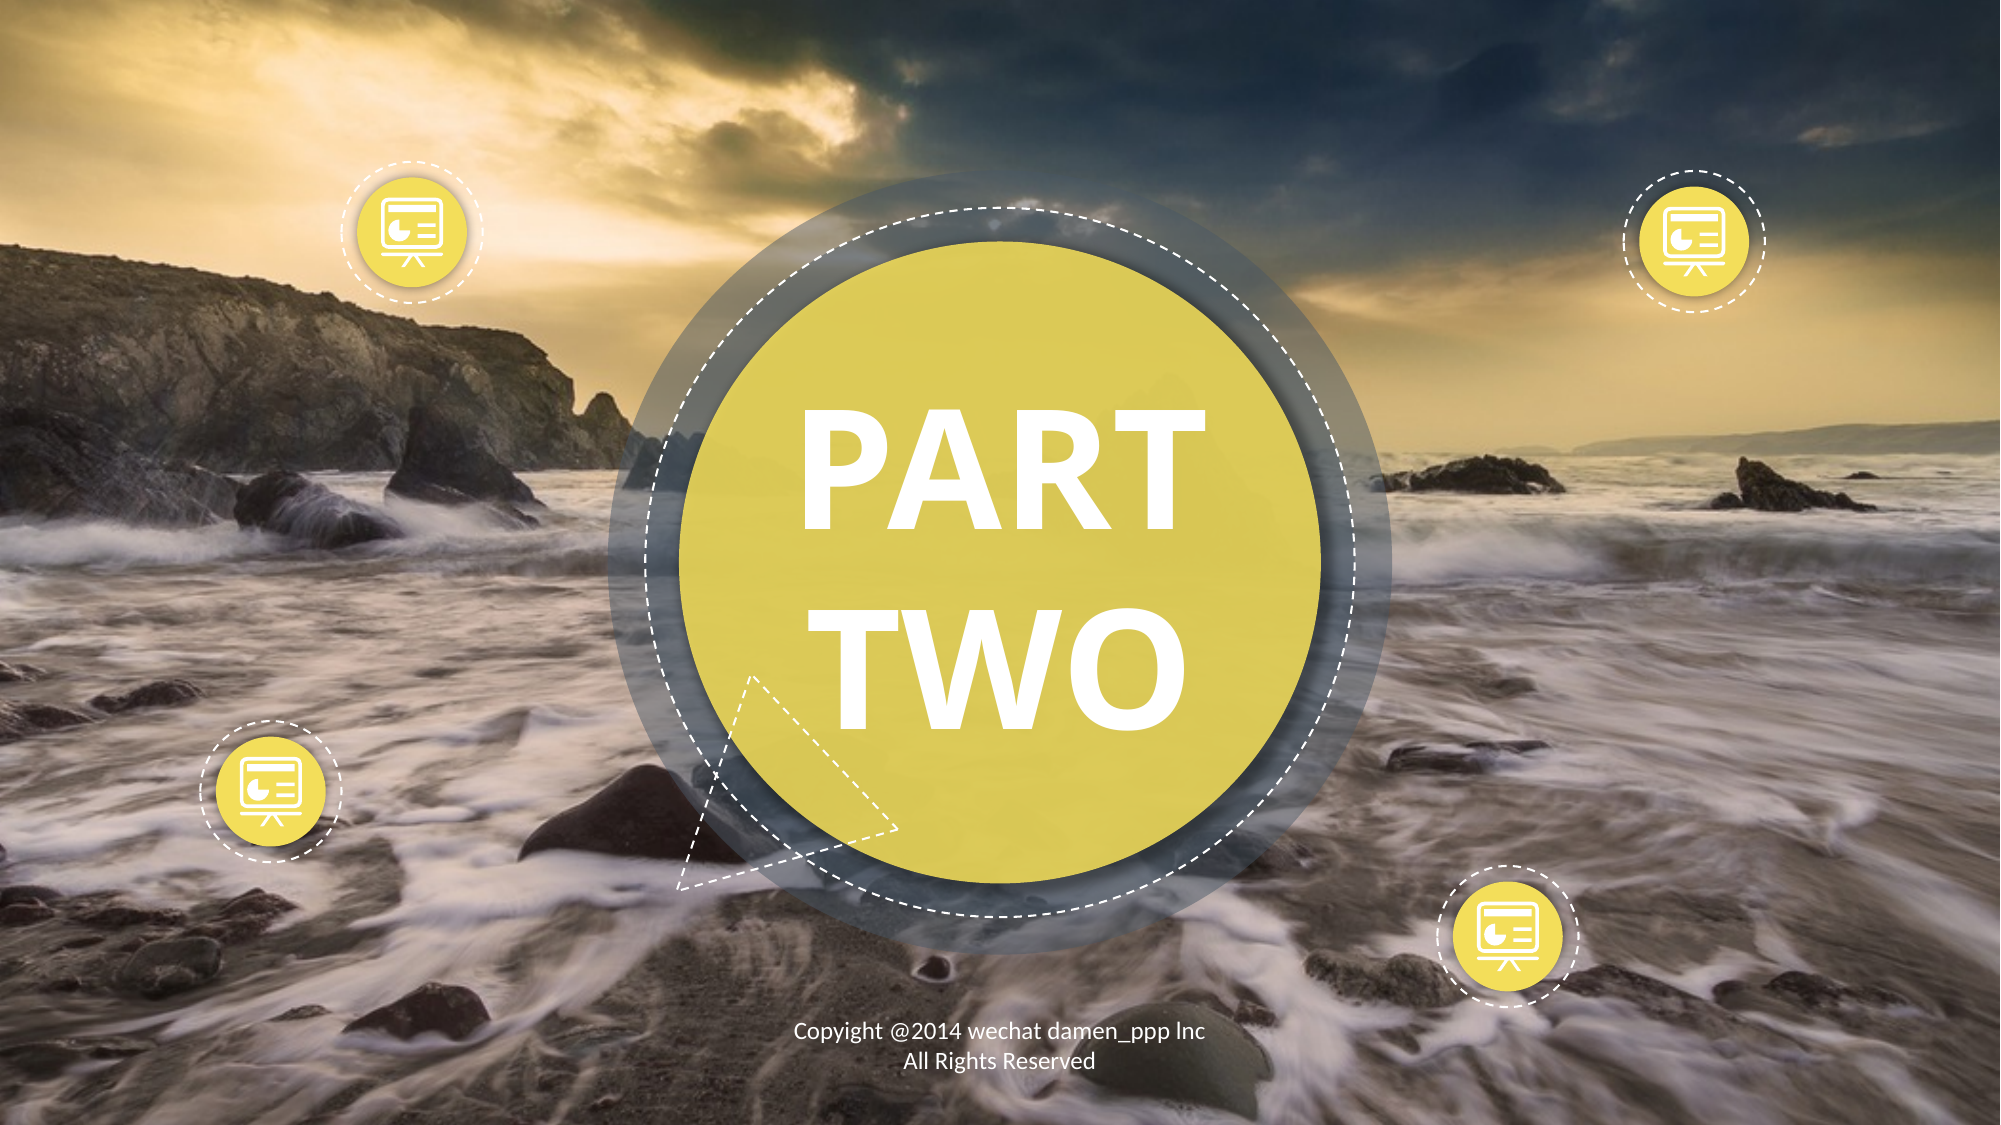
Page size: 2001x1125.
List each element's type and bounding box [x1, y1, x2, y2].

text_box [1437, 865, 1579, 1008]
text_box [1623, 170, 1765, 313]
text_box [341, 161, 483, 303]
picture [0, 0, 2001, 1125]
text_box [200, 721, 342, 863]
